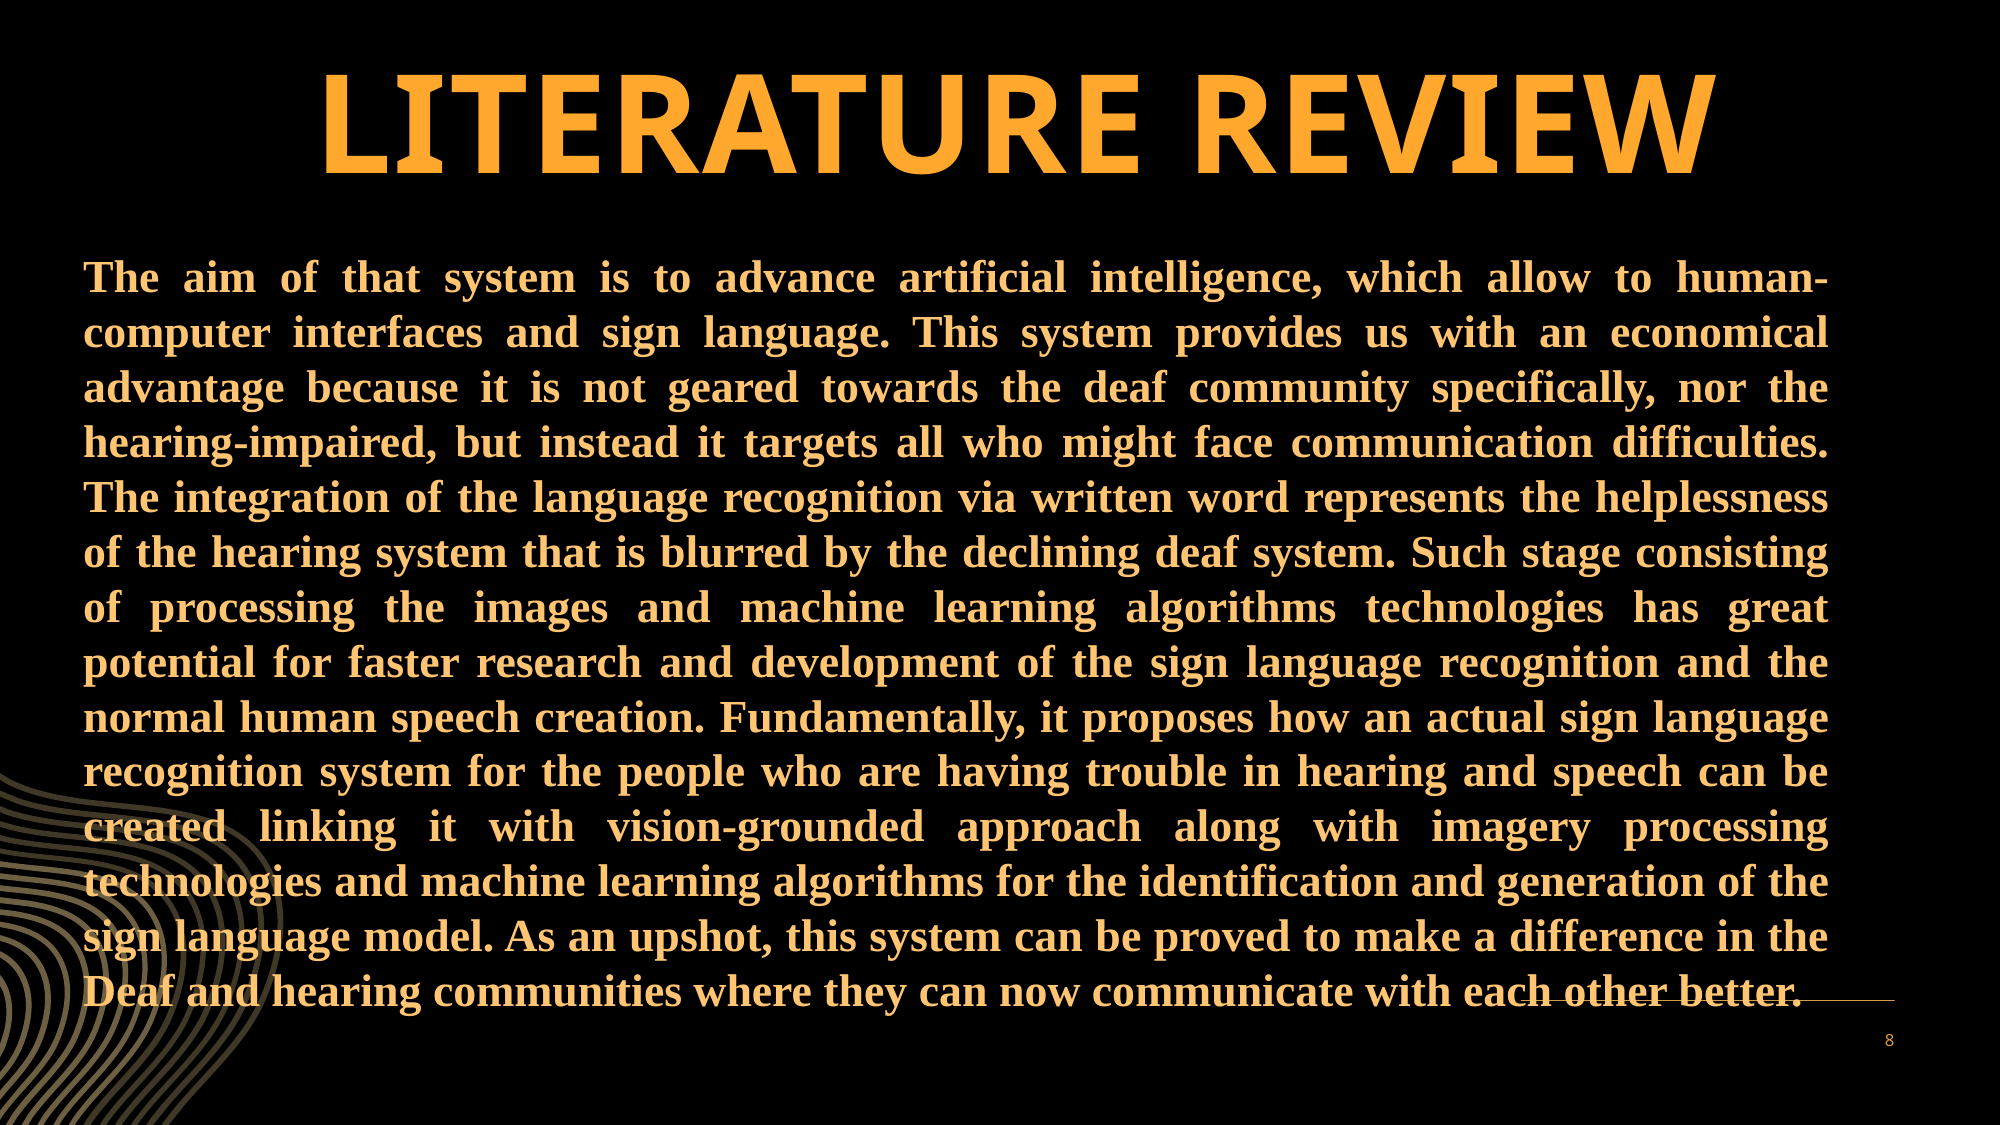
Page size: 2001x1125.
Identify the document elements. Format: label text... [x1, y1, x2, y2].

slide_number 8 [1845, 1001, 1895, 1082]
title Literature review [221, 67, 1811, 212]
text_box The aim of that system is to advance artificial intelligence, which allow to human- computer interfaces and sign language. This system provides us with an economical advantage because it is not geared towards the deaf community specifically, nor the hearing-impaired, but instead it targets all who might face communication difficulties. The integration of the language recognition via written word represents the helplessness of the hearing system that is blurred by the declining deaf system. Such stage consisting of processing the images and machine learning algorithms technologies has great potential for faster research and development of the sign language recognition and the normal human speech creation. Fundamentally, it proposes how an actual sign language recognition system for the people who are having trouble in hearing and speech can be created linking it with vision-grounded approach along with imagery processing technologies and machine learning algorithms for the identification and generation of the sign language model. As an upshot, this system can be proved to make a difference in the Deaf and hearing communities where they can now communicate with each other better. [68, 238, 1845, 1024]
